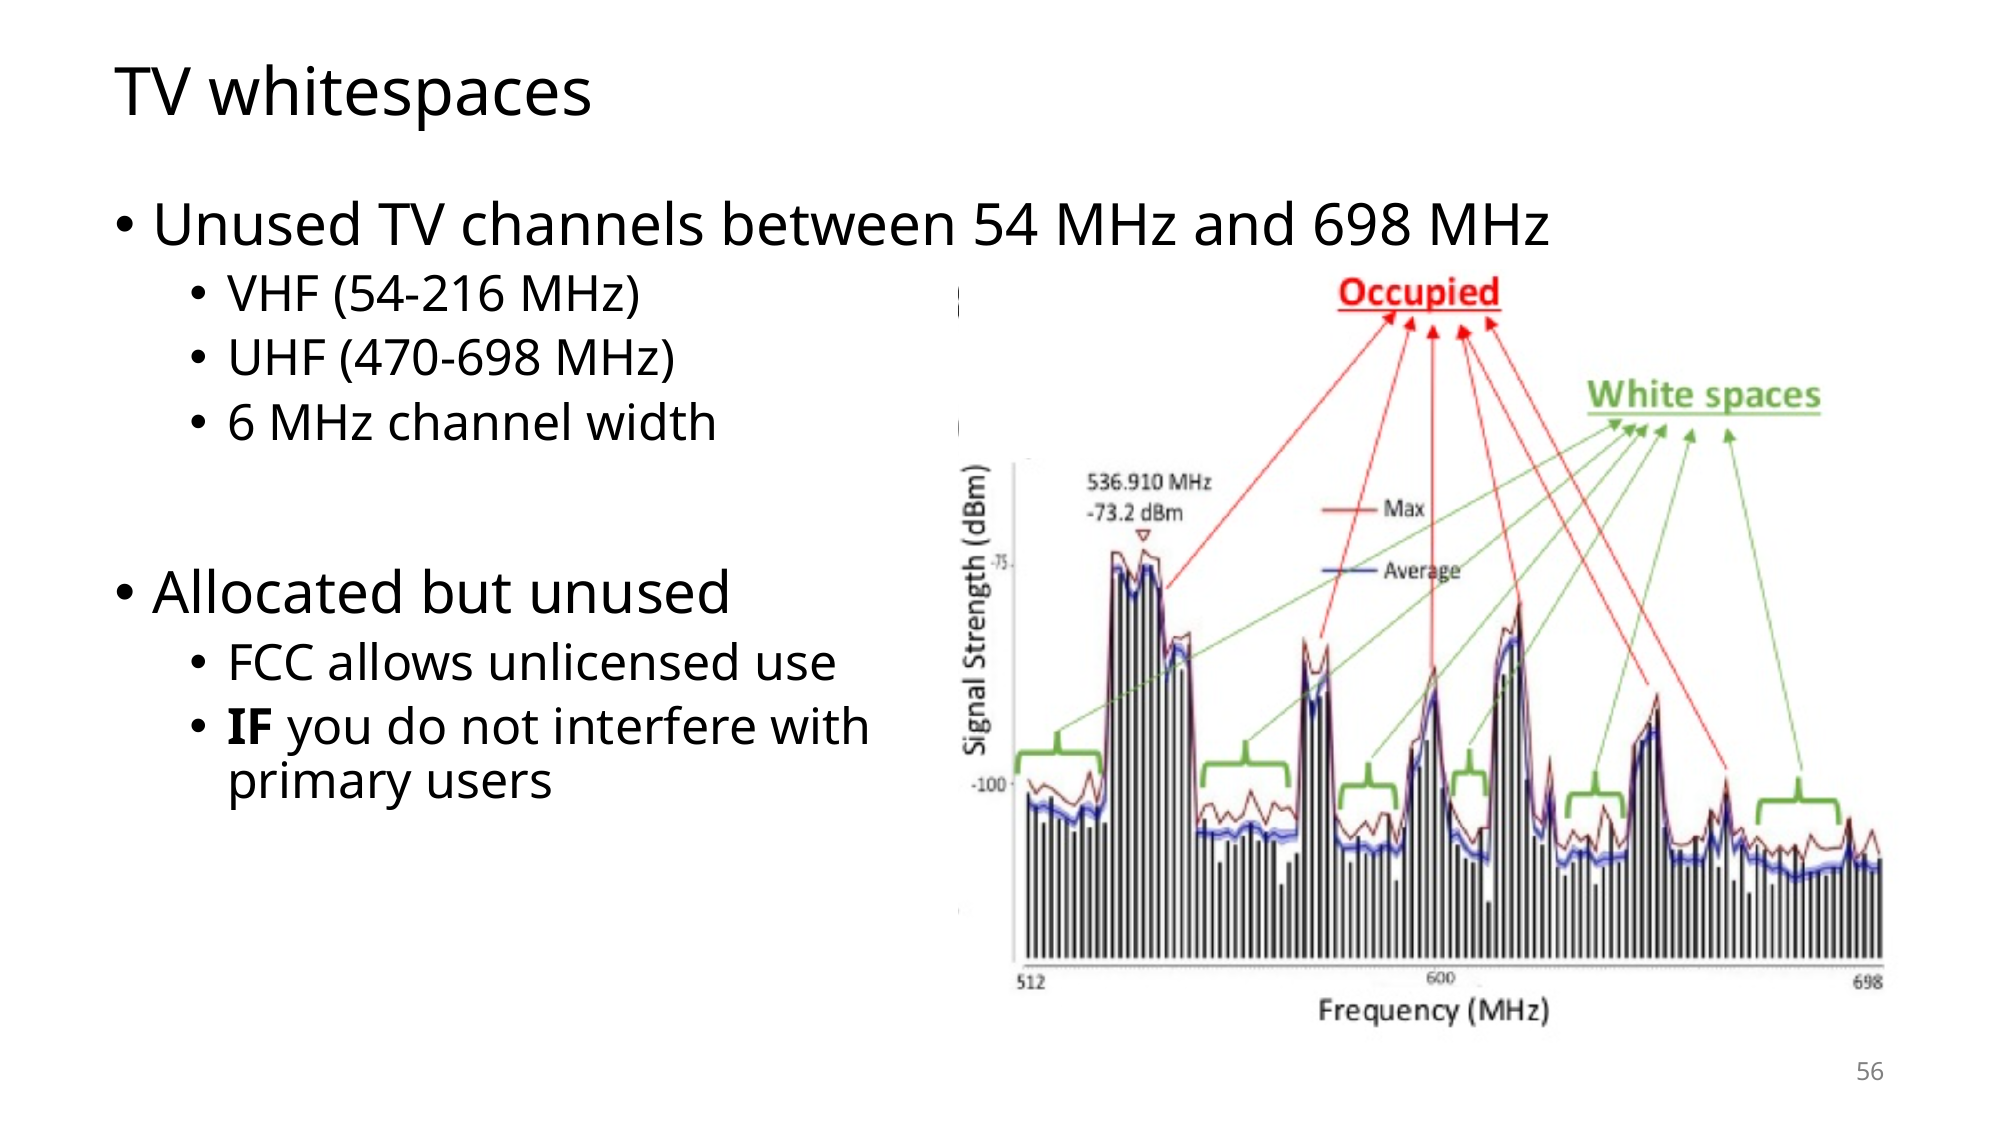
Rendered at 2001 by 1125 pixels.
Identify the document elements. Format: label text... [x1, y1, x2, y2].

list Unused TV channels between 54 MHz and 698 MHz VHF (54-216 MHz) UHF (470-698 MHz) 6 MHz channel width Allocated but unused FCC allows unlicensed use IF you do not interfere with primary users [99, 187, 1900, 1013]
slide_number 56 [1749, 1043, 1900, 1103]
title TV whitespaces [99, 37, 1900, 150]
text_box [958, 269, 1900, 1043]
